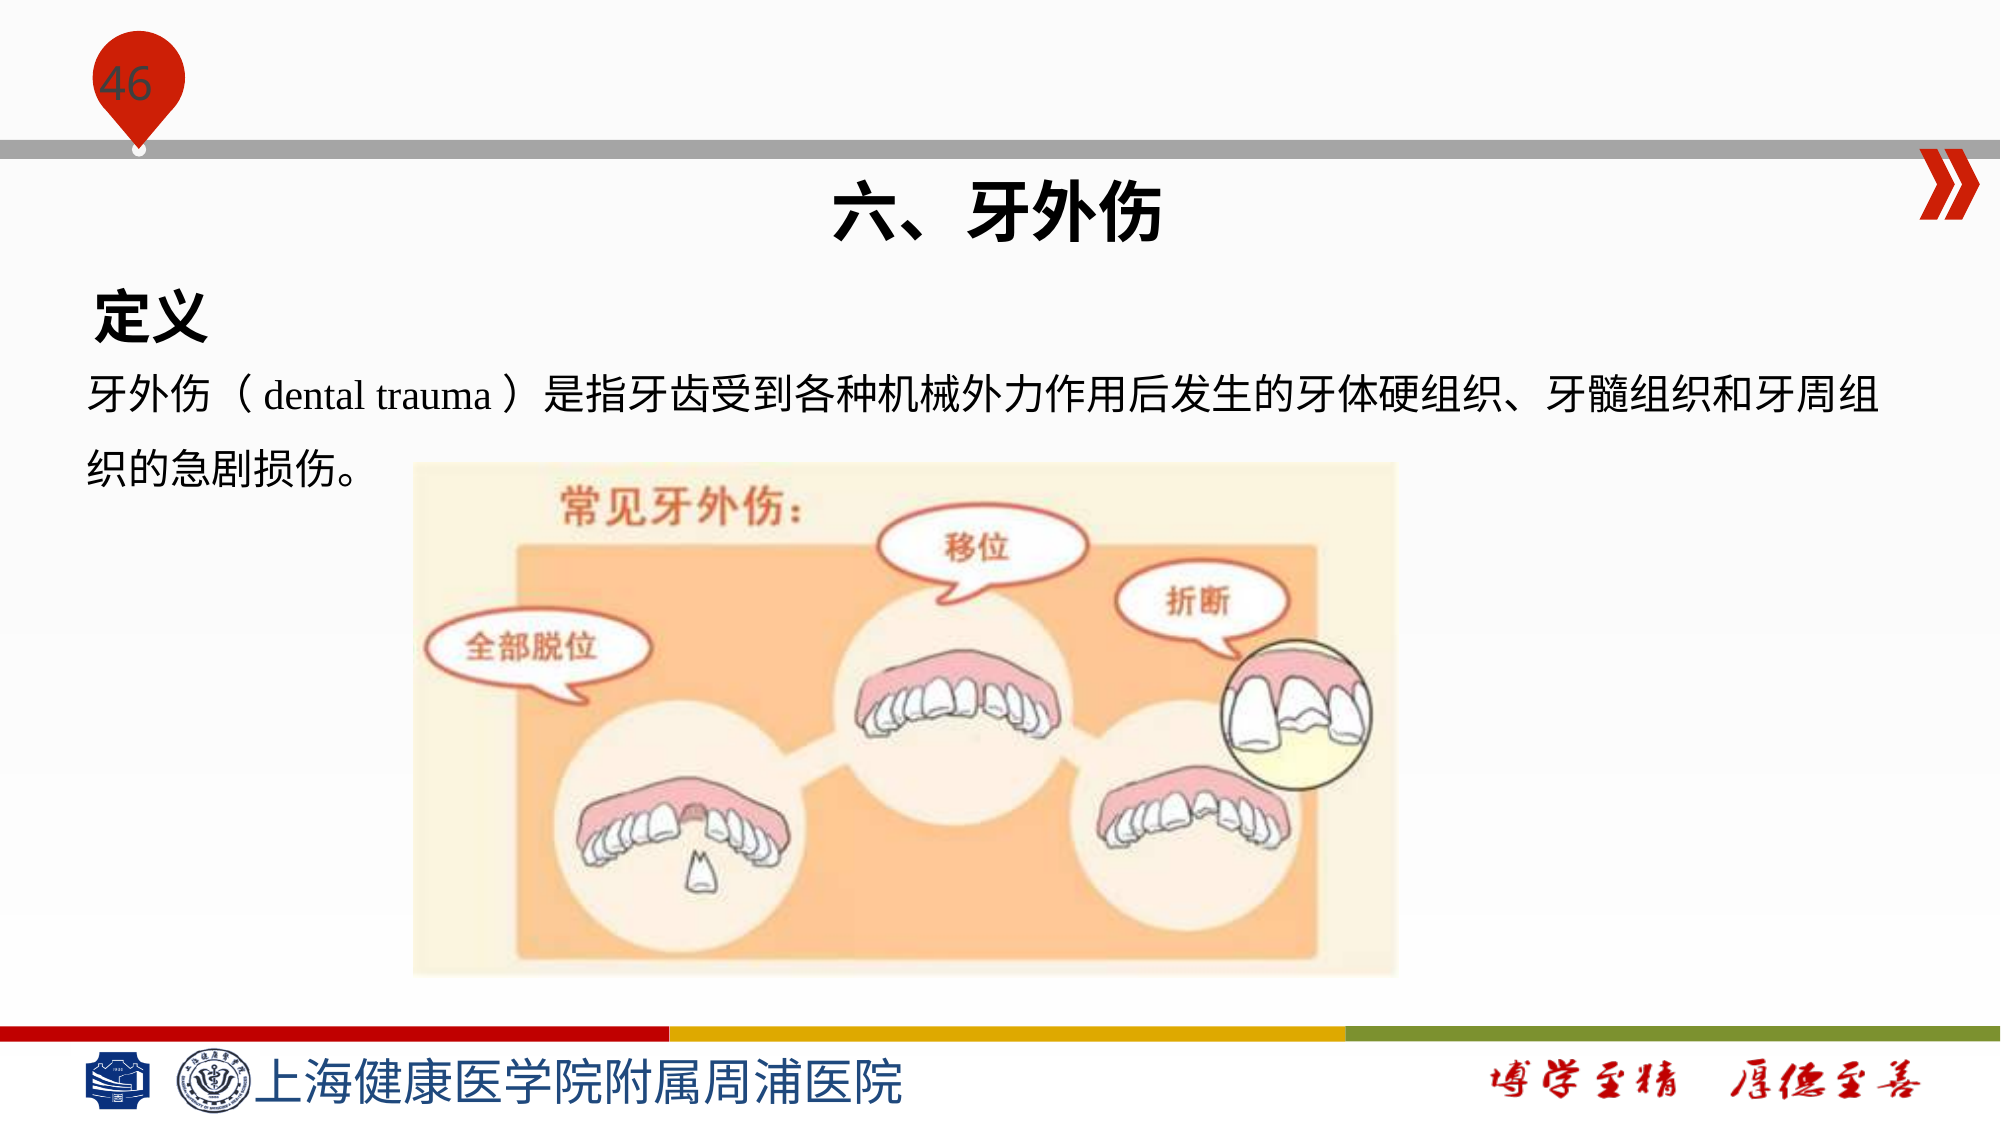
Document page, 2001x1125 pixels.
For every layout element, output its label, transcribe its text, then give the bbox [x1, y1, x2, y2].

text_box 牙外伤（dental trauma）是指牙齿受到各种机械外力作用后发生的牙体硬组织、牙髓组织和牙周组织的急剧损伤。 [78, 334, 1921, 501]
text_box 定义 [78, 238, 225, 358]
picture [1458, 1043, 1955, 1124]
picture [70, 1042, 260, 1121]
picture [413, 462, 1399, 978]
text_box 六、牙外伤 [816, 161, 1181, 257]
